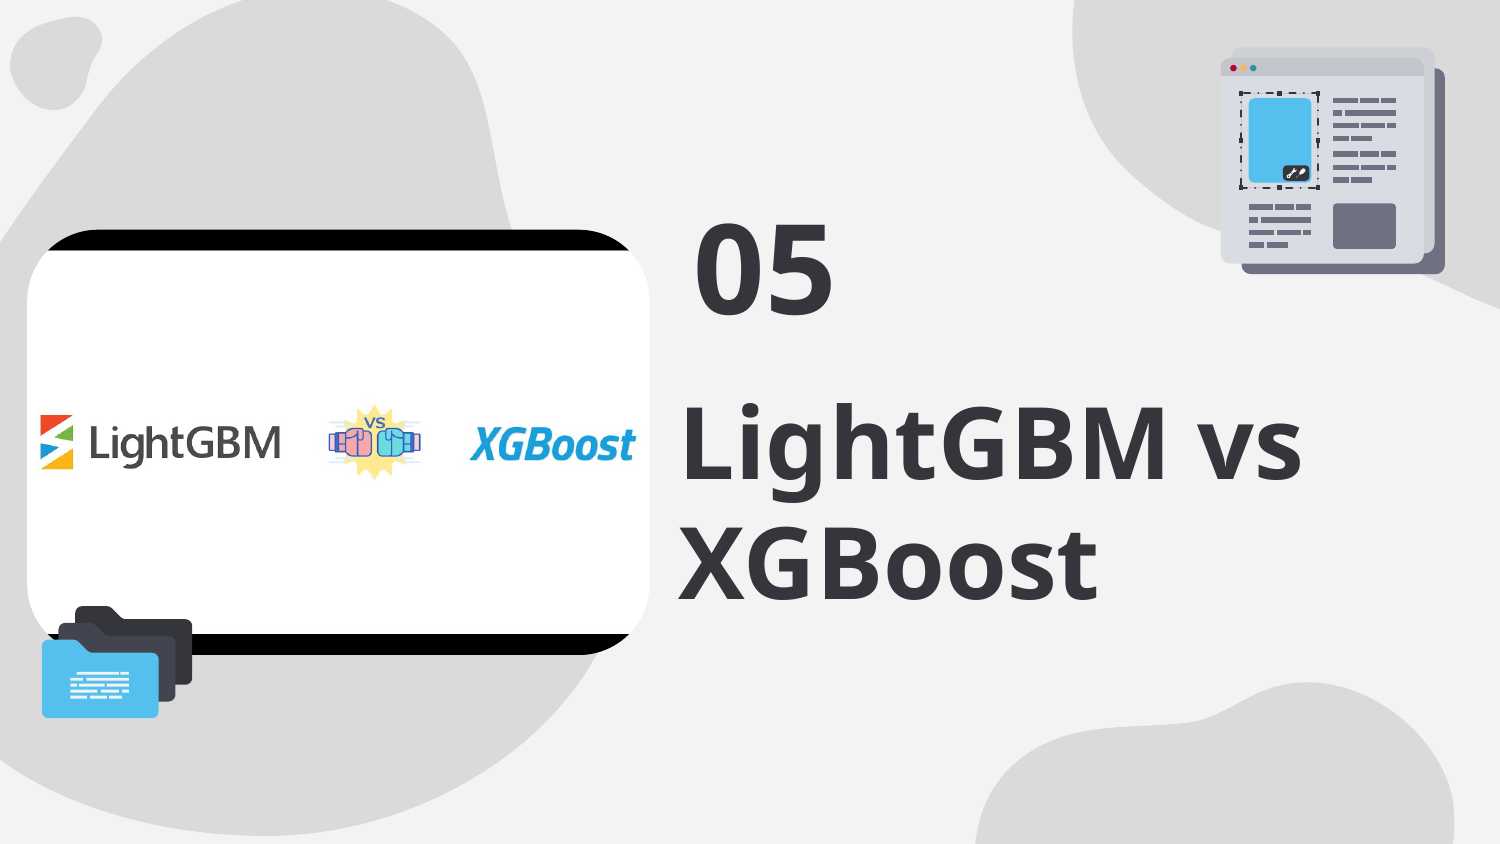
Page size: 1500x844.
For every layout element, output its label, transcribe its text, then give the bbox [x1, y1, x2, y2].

title LightGBM vs XGBoost [663, 364, 1435, 739]
title 05 [663, 216, 867, 355]
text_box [41, 605, 193, 719]
text_box [0, 0, 591, 836]
picture [26, 229, 650, 656]
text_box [1220, 47, 1446, 275]
